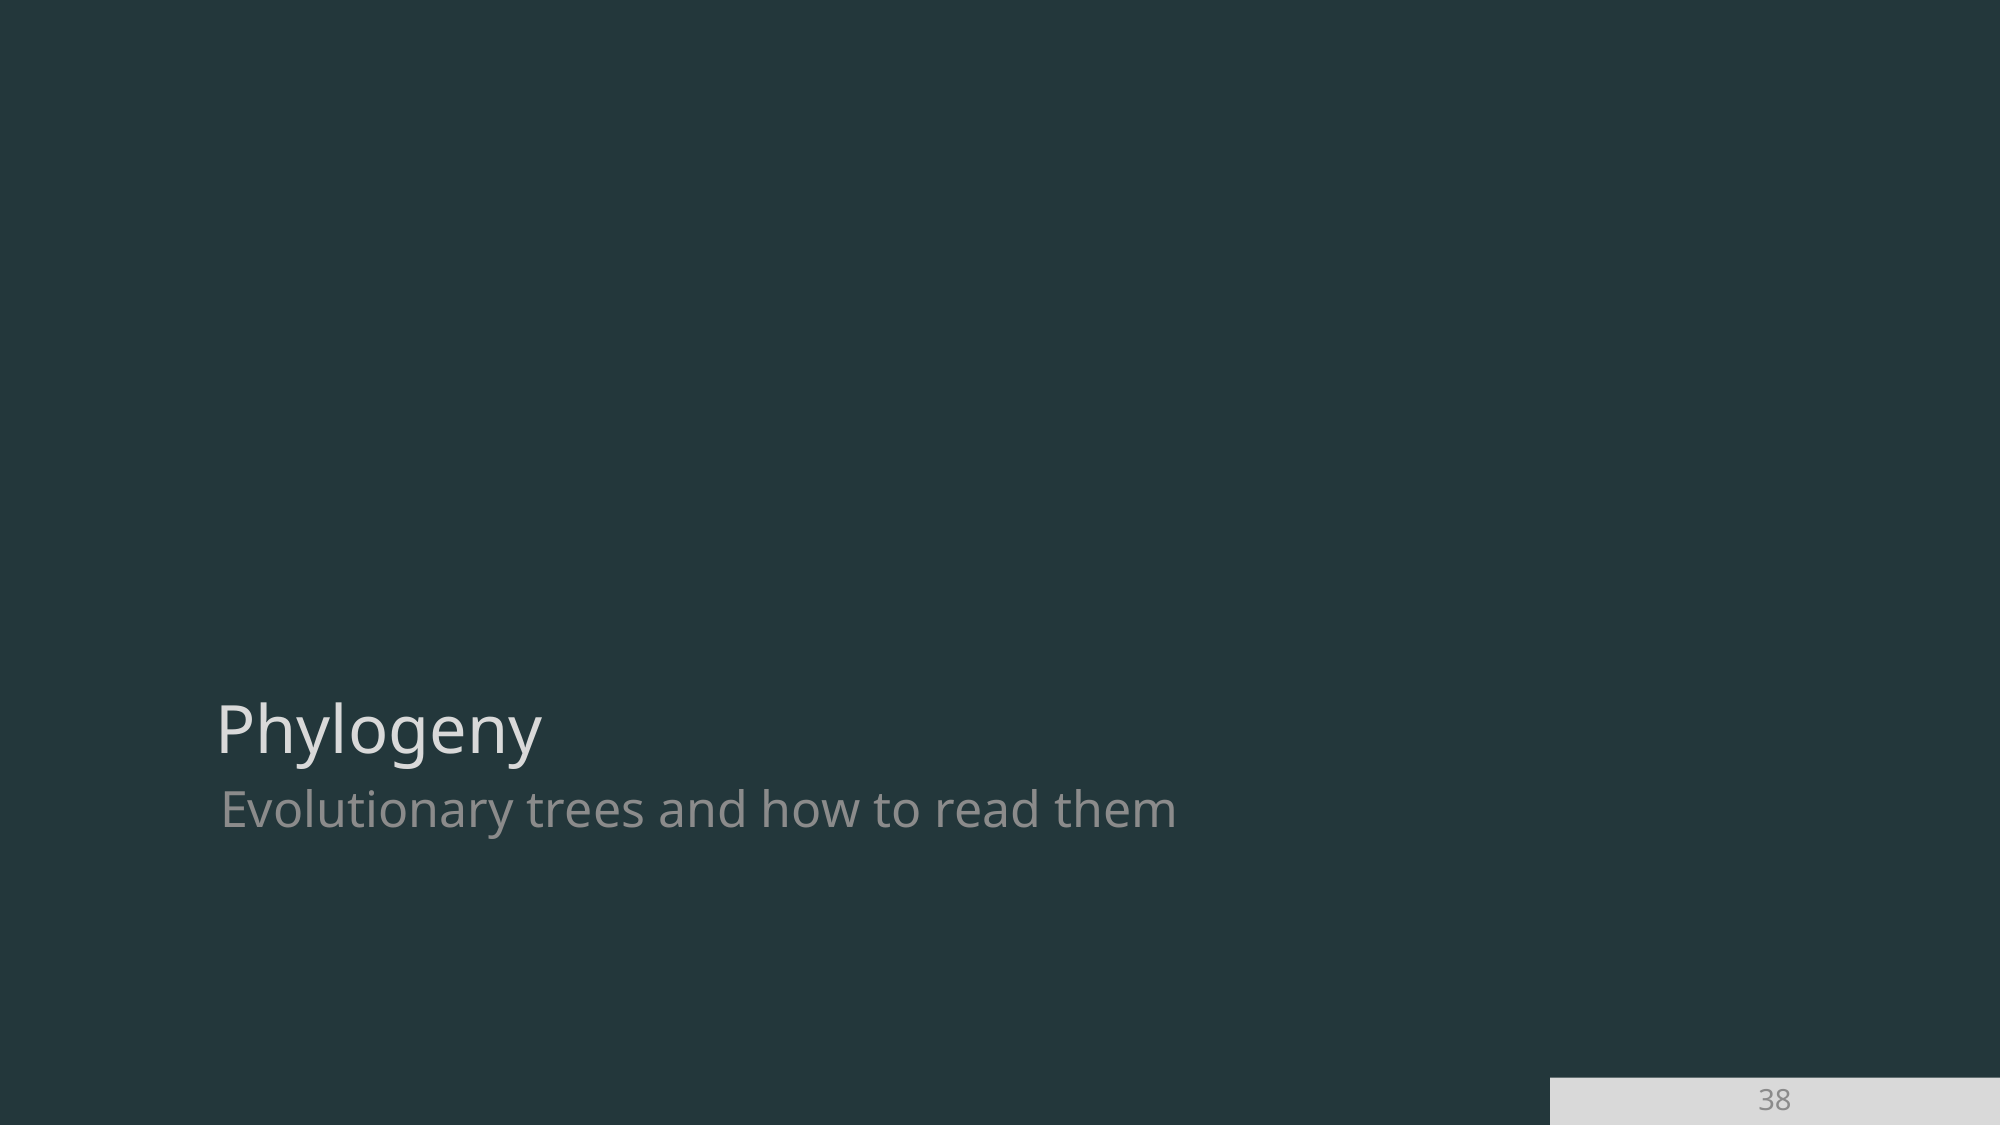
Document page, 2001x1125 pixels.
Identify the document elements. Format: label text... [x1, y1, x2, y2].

text_box Phylogeny [200, 306, 1926, 775]
slide_number <number> [1550, 1077, 2000, 1125]
text_box Evolutionary trees and how to read them [205, 776, 1931, 1023]
